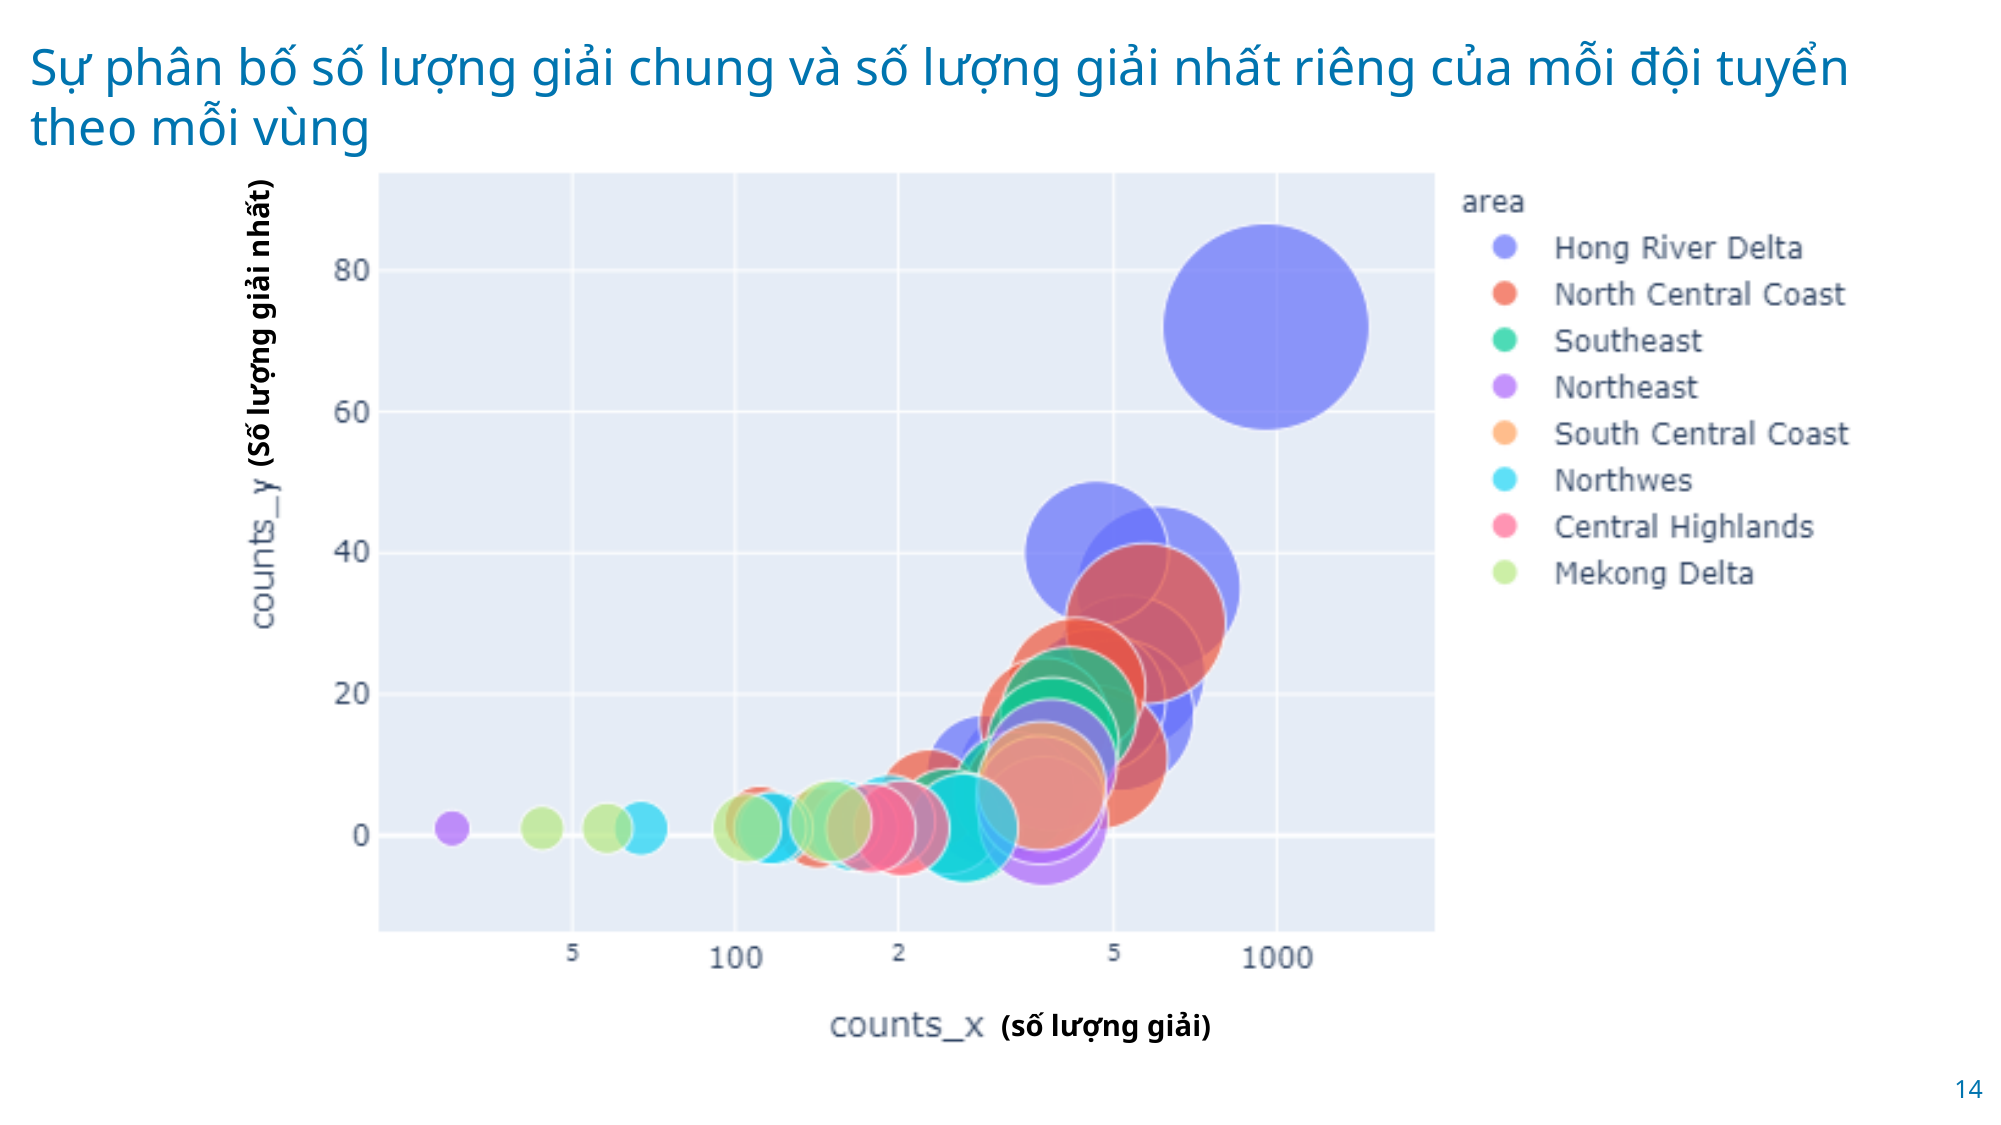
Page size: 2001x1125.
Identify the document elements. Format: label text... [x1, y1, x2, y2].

picture [184, 27, 1895, 1125]
text_box Sự phân bố số lượng giải chung và số lượng giải nhất riêng của mỗi đội tuyển theo mỗi vùng [15, 27, 184, 163]
slide_number 14 [1927, 1060, 1998, 1121]
